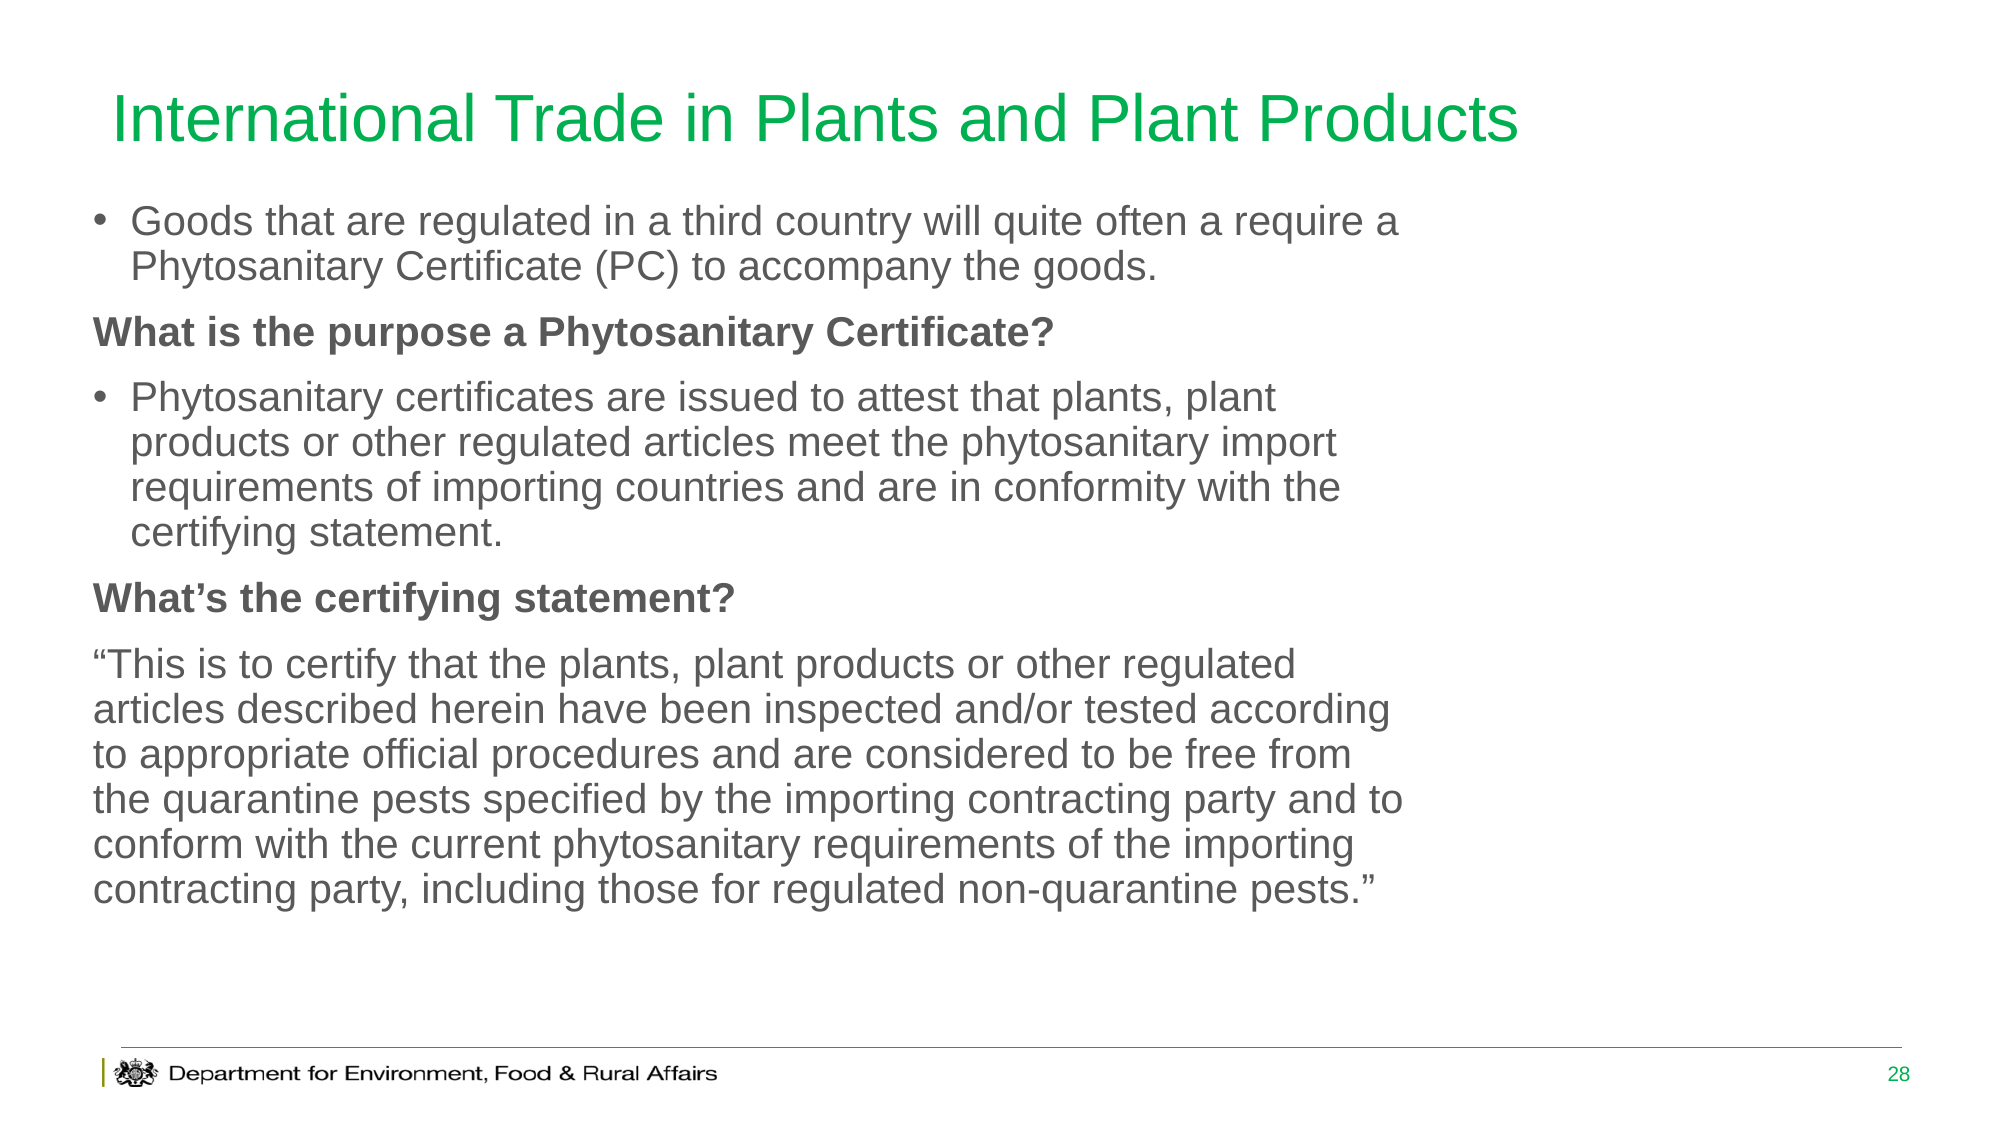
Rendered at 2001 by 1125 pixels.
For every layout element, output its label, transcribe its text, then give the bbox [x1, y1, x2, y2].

picture [102, 1058, 717, 1087]
title International Trade in Plants and Plant Products [96, 76, 1904, 156]
slide_number 28 [1835, 1042, 1926, 1103]
list Goods that are regulated in a third country will quite often a require a Phytosanitary Certificate (PC) to accompany the goods. What is the purpose a Phytosanitary Certificate? Phytosanitary certificates are issued to attest that plants, plant products or other regulated articles meet the phytosanitary import requirements of importing countries and are in conformity with the certifying statement. What’s the certifying statement? “This is to certify that the plants, plant products or other regulated articles described herein have been inspected and/or tested according to appropriate official procedures and are considered to be free from the quarantine pests specified by the importing contracting party and to conform with the current phytosanitary requirements of the importing contracting party, including those for regulated non-quarantine pests.” [77, 191, 1434, 953]
